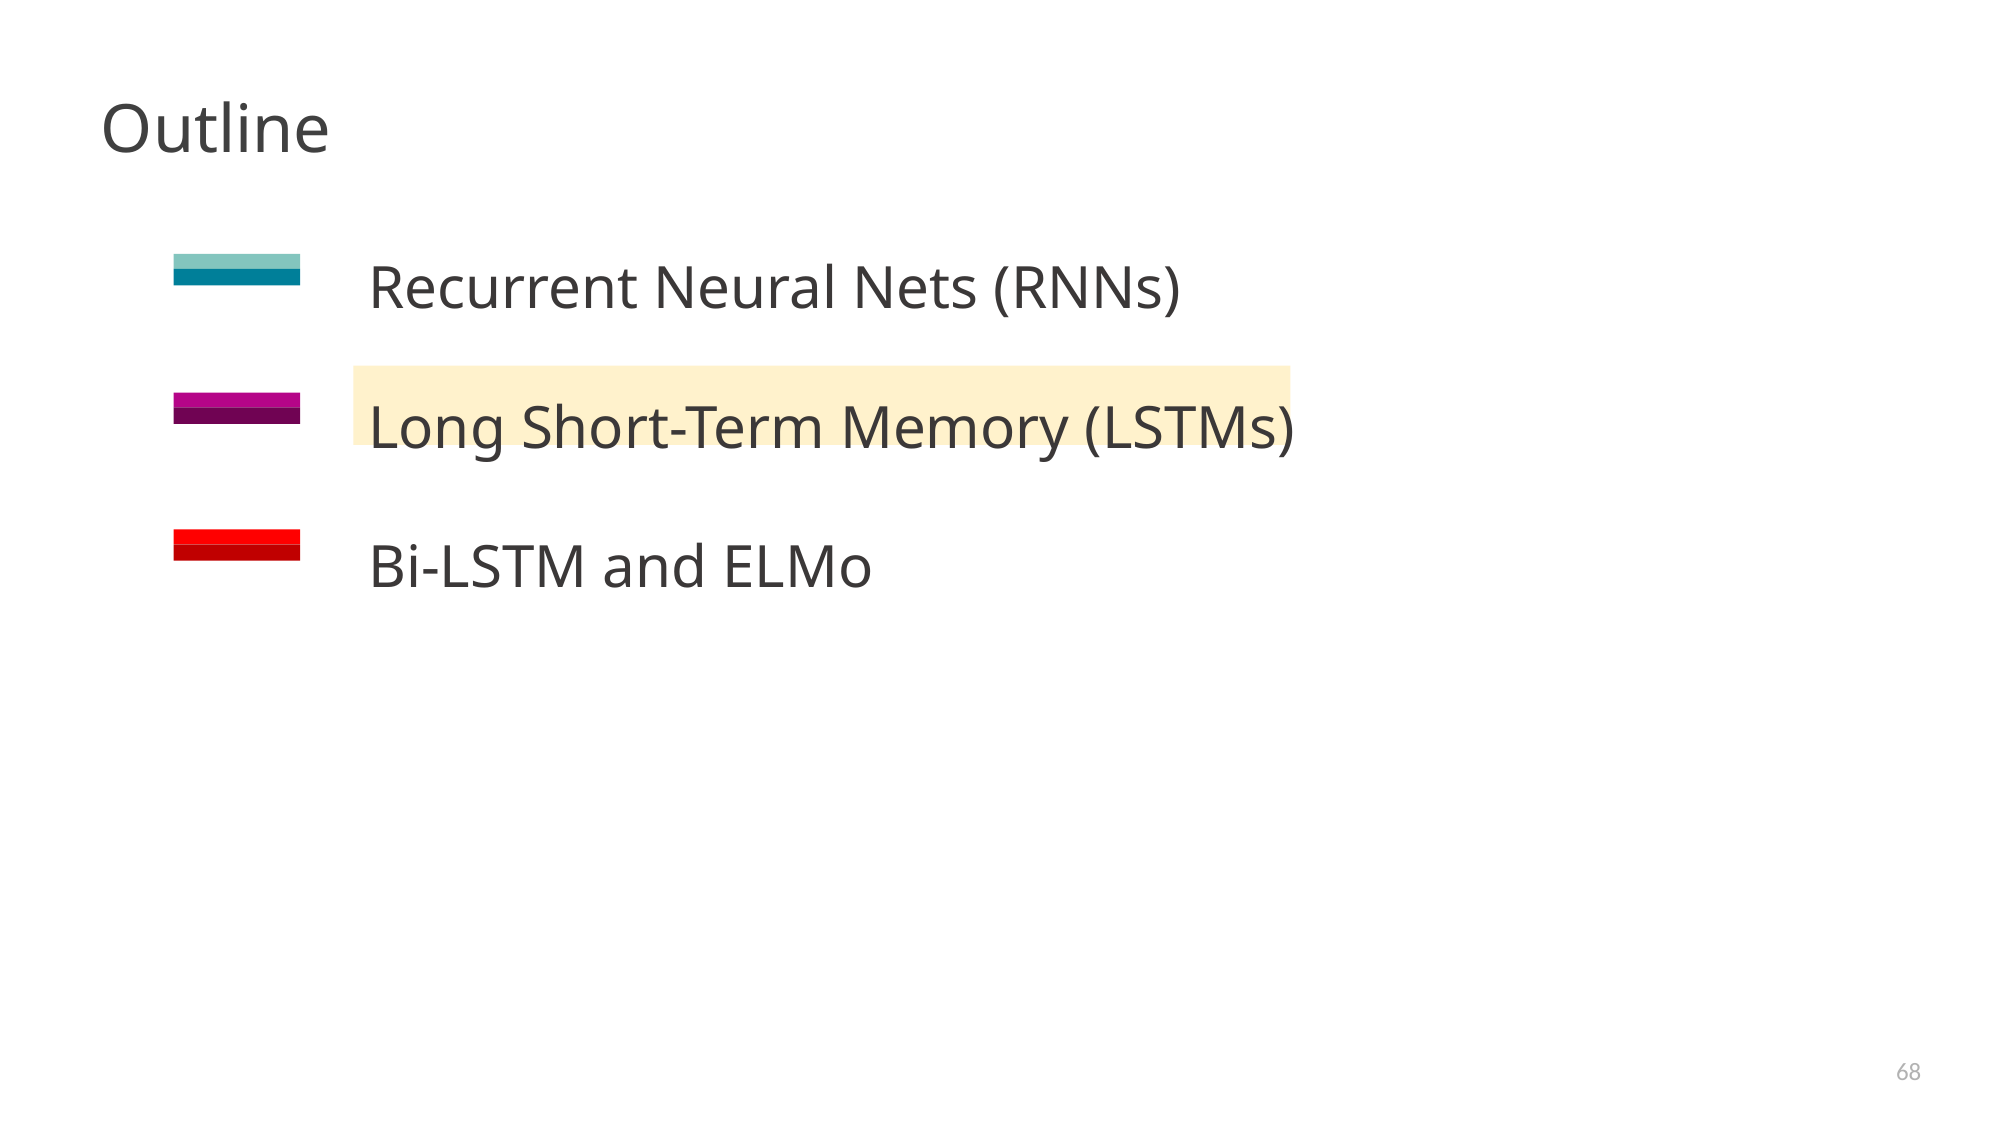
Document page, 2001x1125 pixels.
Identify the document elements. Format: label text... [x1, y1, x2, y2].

text_box [173, 392, 301, 406]
text_box [173, 253, 301, 268]
text_box Outline [86, 77, 812, 173]
text_box [173, 268, 301, 286]
text_box [173, 406, 301, 425]
slide_number 68 [1486, 1040, 1937, 1101]
text_box [173, 543, 301, 562]
text_box [173, 528, 301, 543]
text_box Recurrent Neural Nets (RNNs) Long Short-Term Memory (LSTMs) Bi-LSTM and ELMo [353, 172, 1344, 671]
